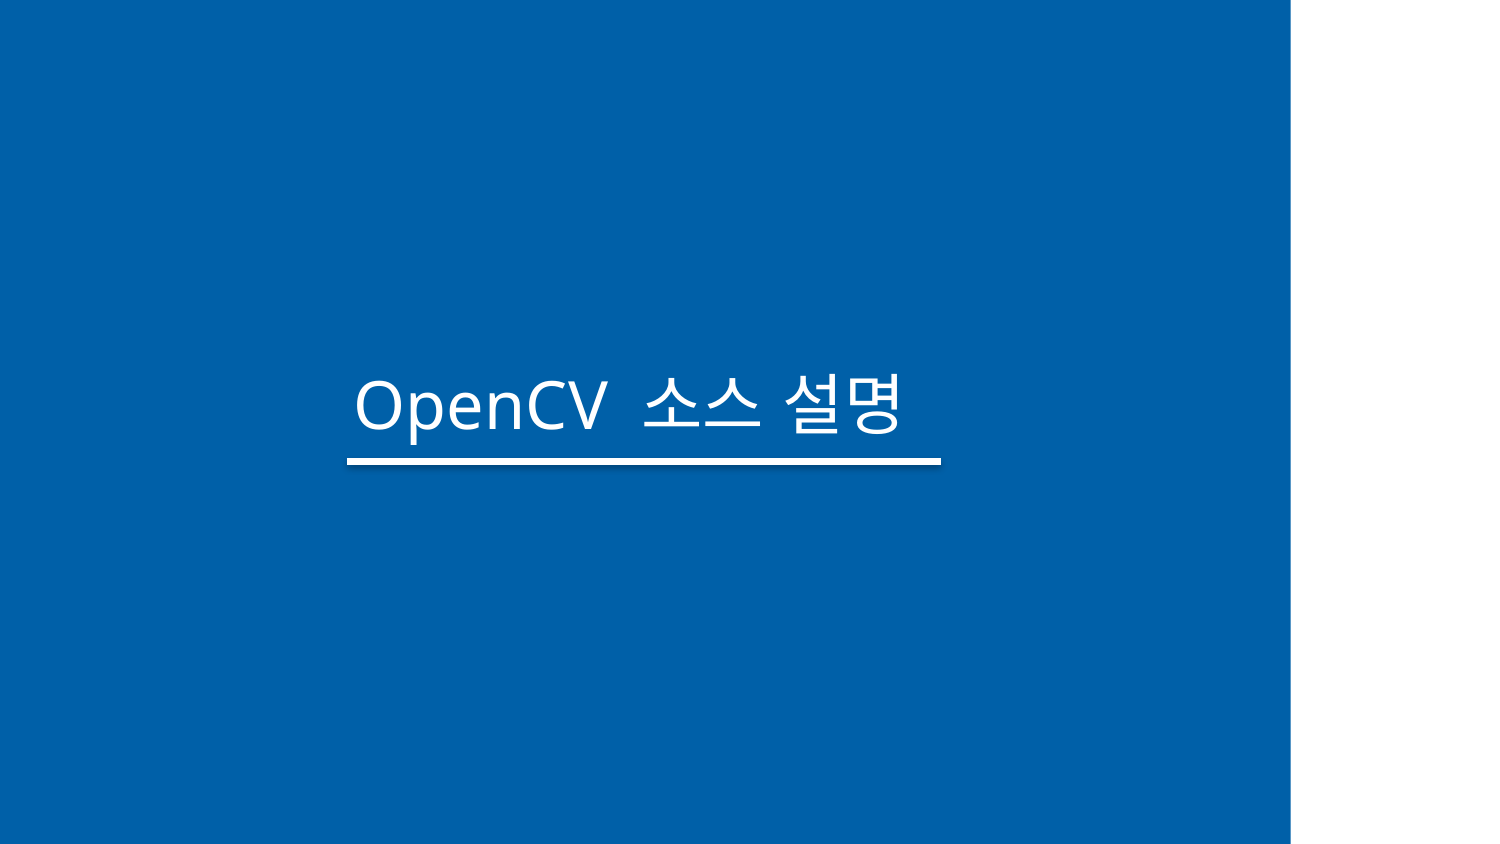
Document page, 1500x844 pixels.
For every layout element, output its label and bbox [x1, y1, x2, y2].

text_box [0, 0, 1293, 844]
text_box [277, 300, 1112, 483]
